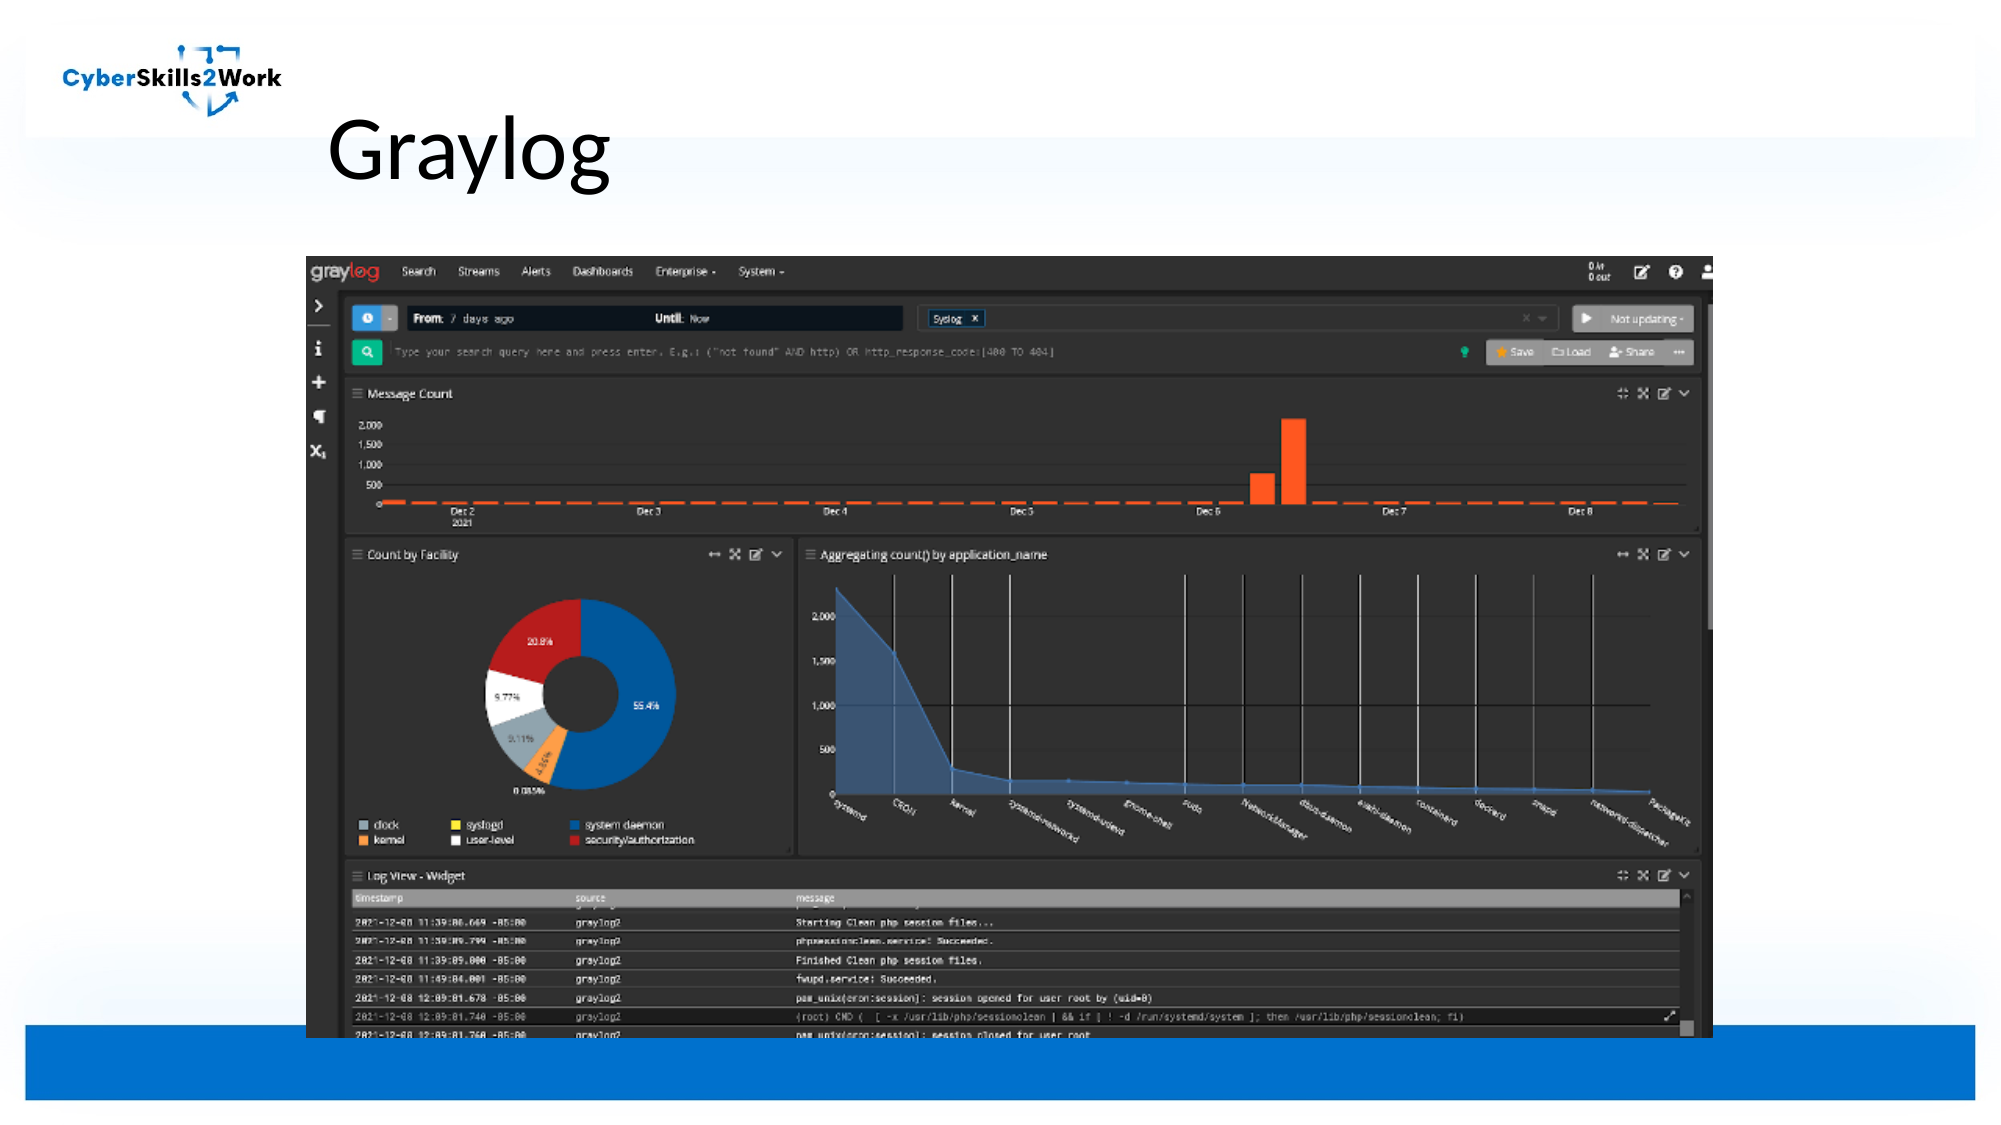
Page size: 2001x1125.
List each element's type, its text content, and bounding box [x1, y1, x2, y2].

picture [0, 0, 2000, 1125]
title Graylog [312, 81, 1713, 219]
